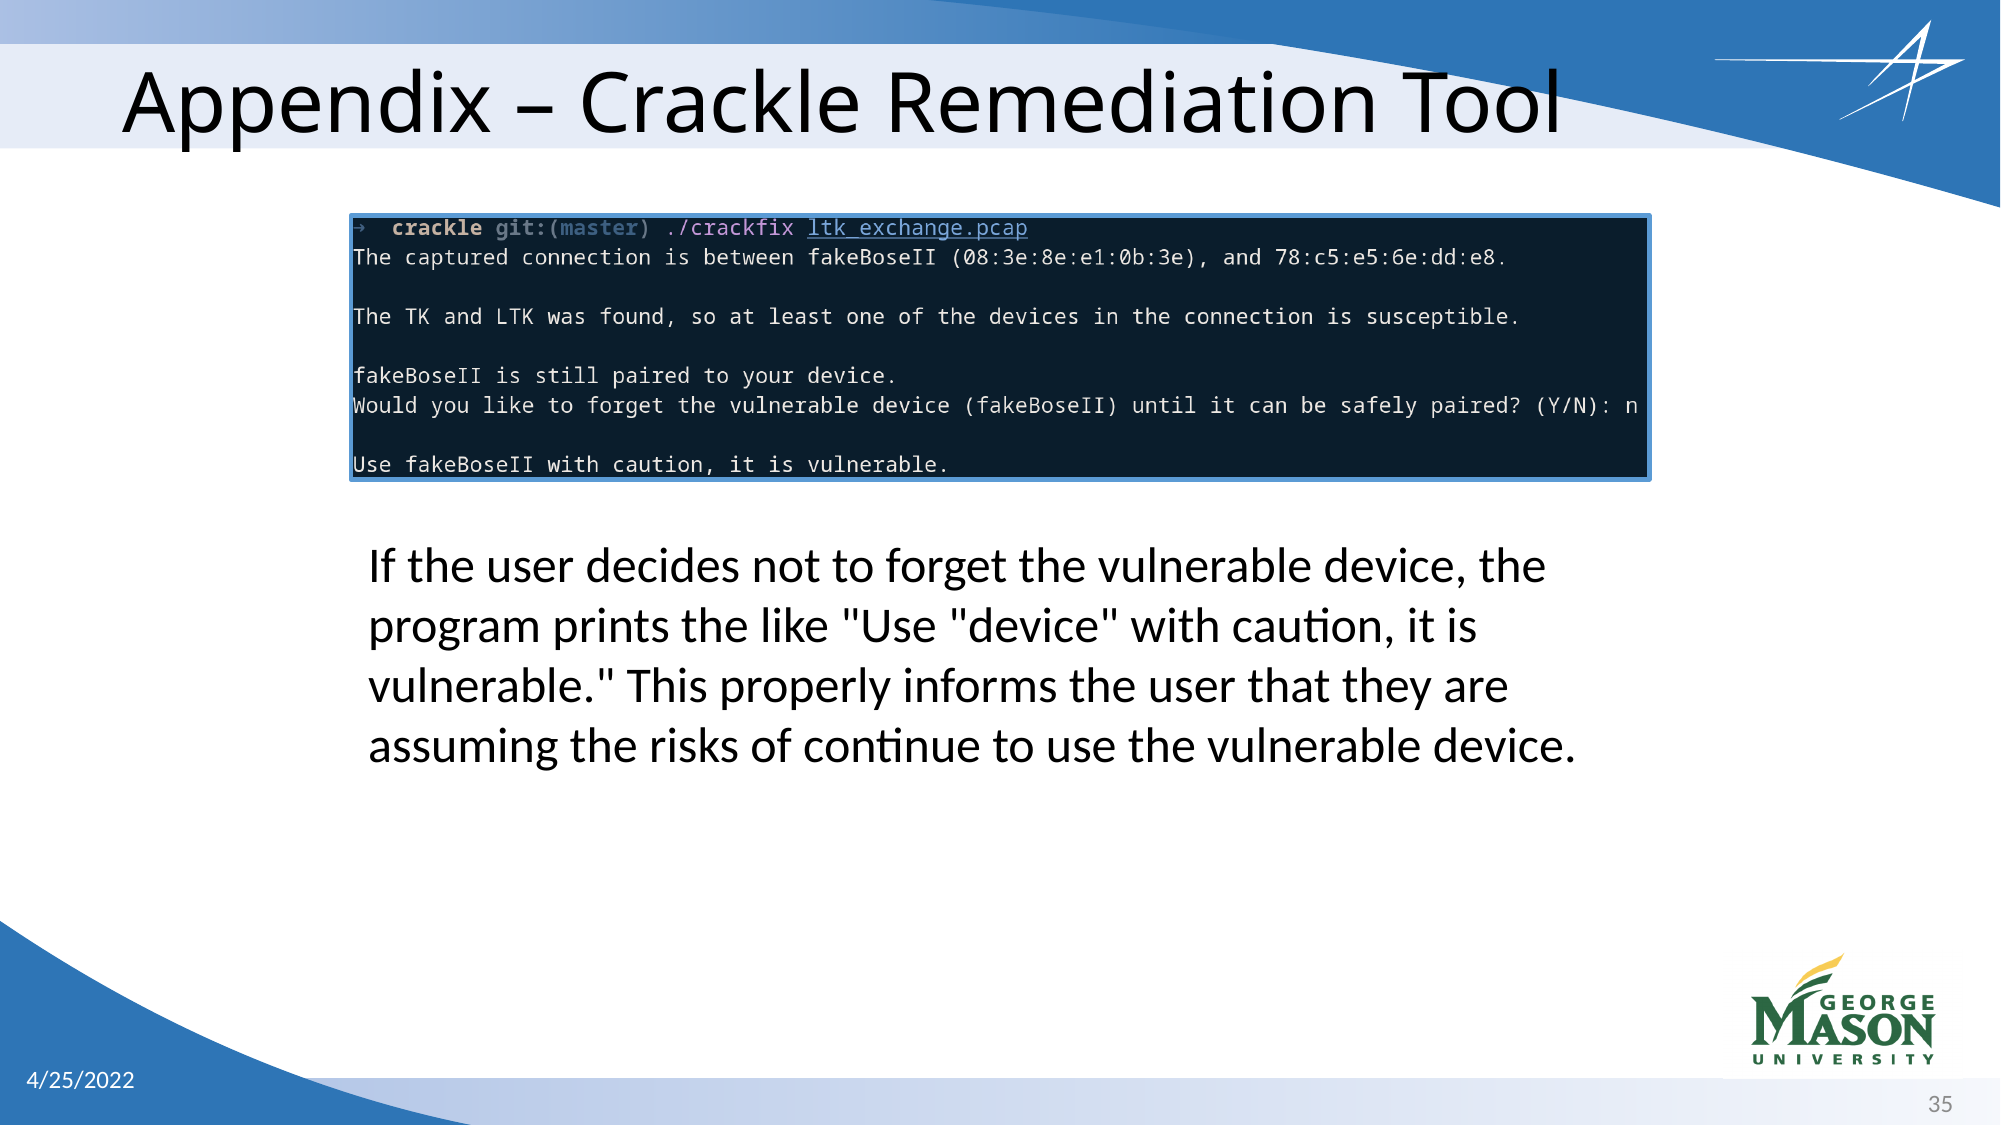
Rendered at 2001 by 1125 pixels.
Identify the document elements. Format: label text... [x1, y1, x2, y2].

text_box Appendix – Crackle Remediation Tool [107, 0, 1833, 215]
slide_number 35 [1518, 1072, 1969, 1125]
text_box If the user decides not to forget the vulnerable device, the program prints the like "Use "device" with caution, it is vulnerable." This properly informs the user that they are assuming the risks of continue to use the vulnerable device. [353, 524, 1647, 780]
picture [1723, 949, 1963, 1072]
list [353, 217, 1647, 477]
